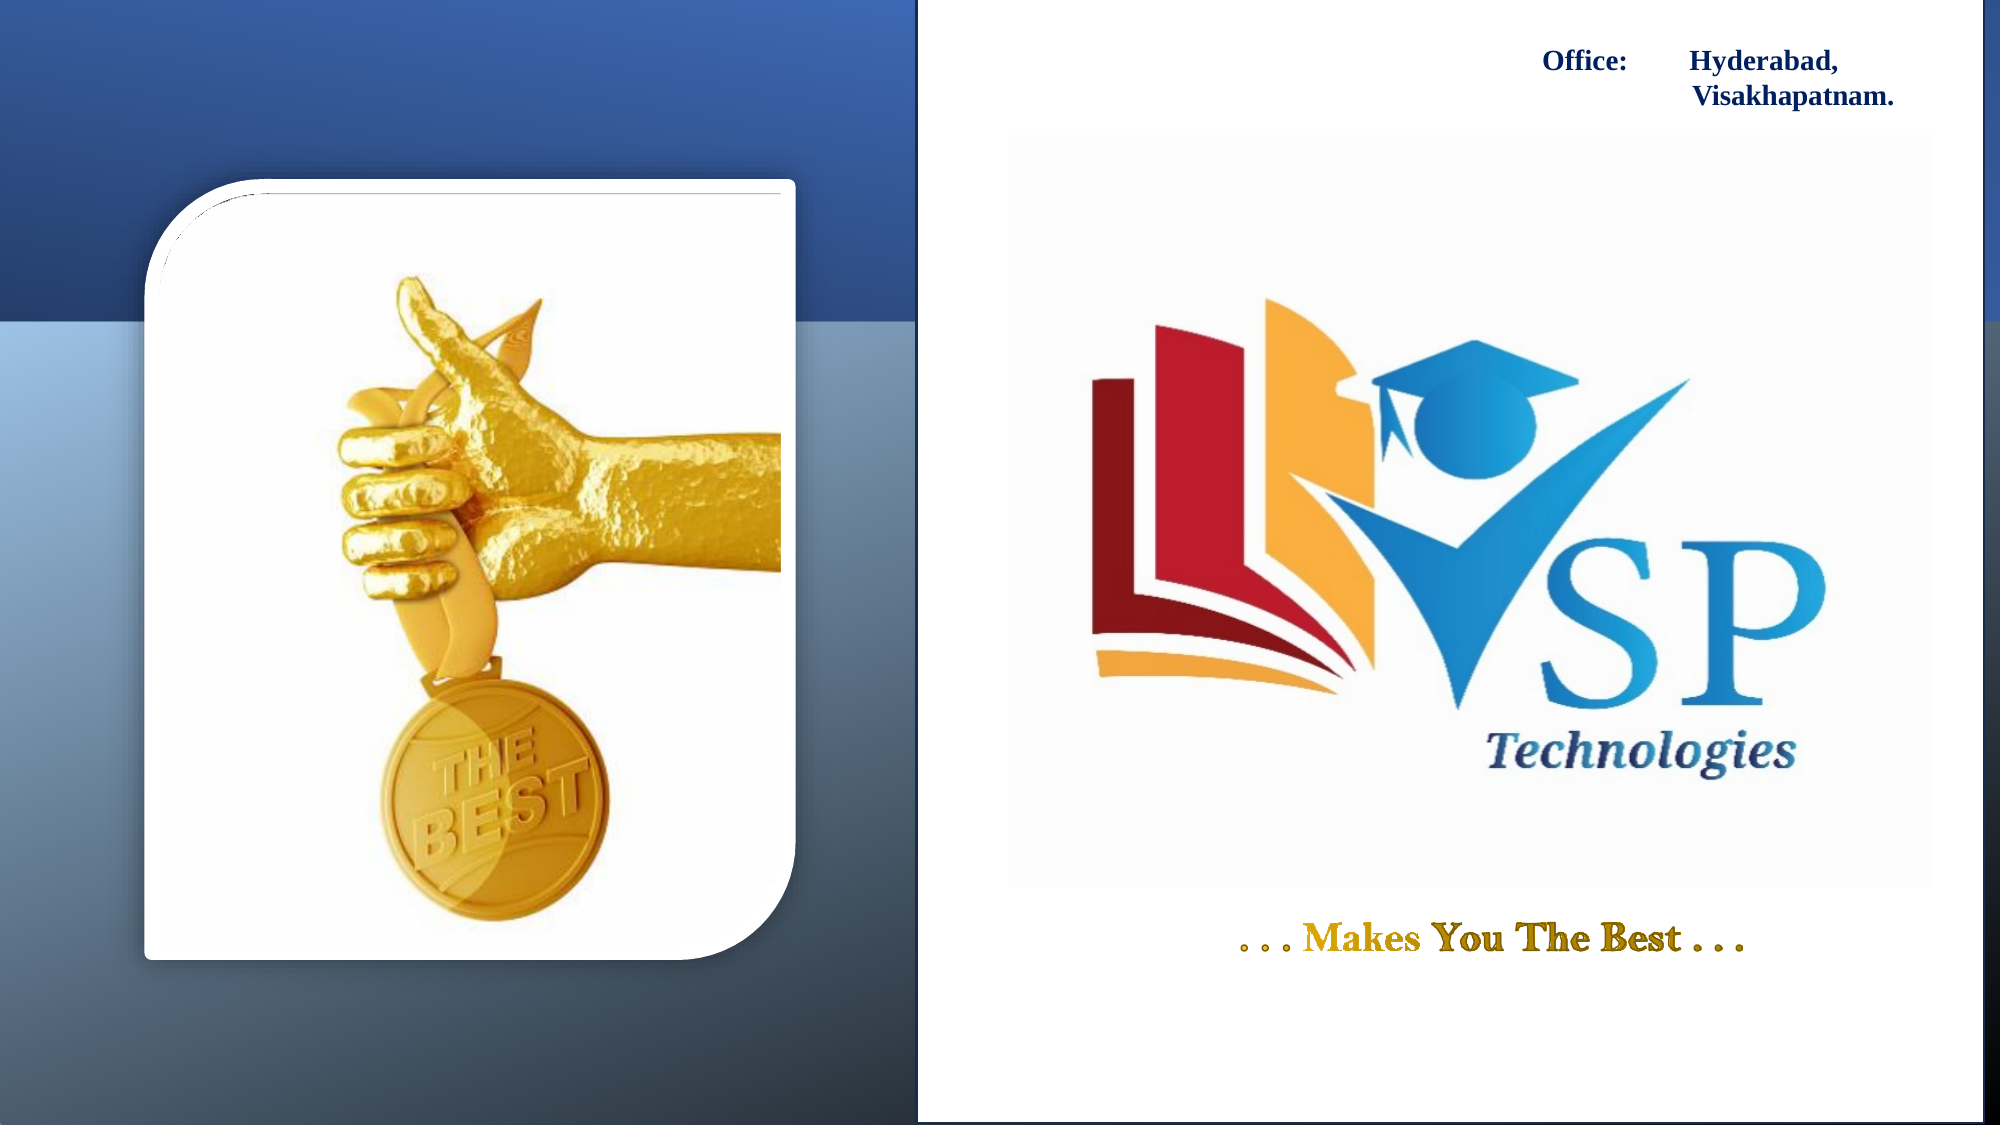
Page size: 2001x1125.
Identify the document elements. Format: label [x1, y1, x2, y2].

picture [1008, 135, 1934, 888]
text_box [102, 136, 1743, 1000]
text_box [0, 0, 2000, 1125]
